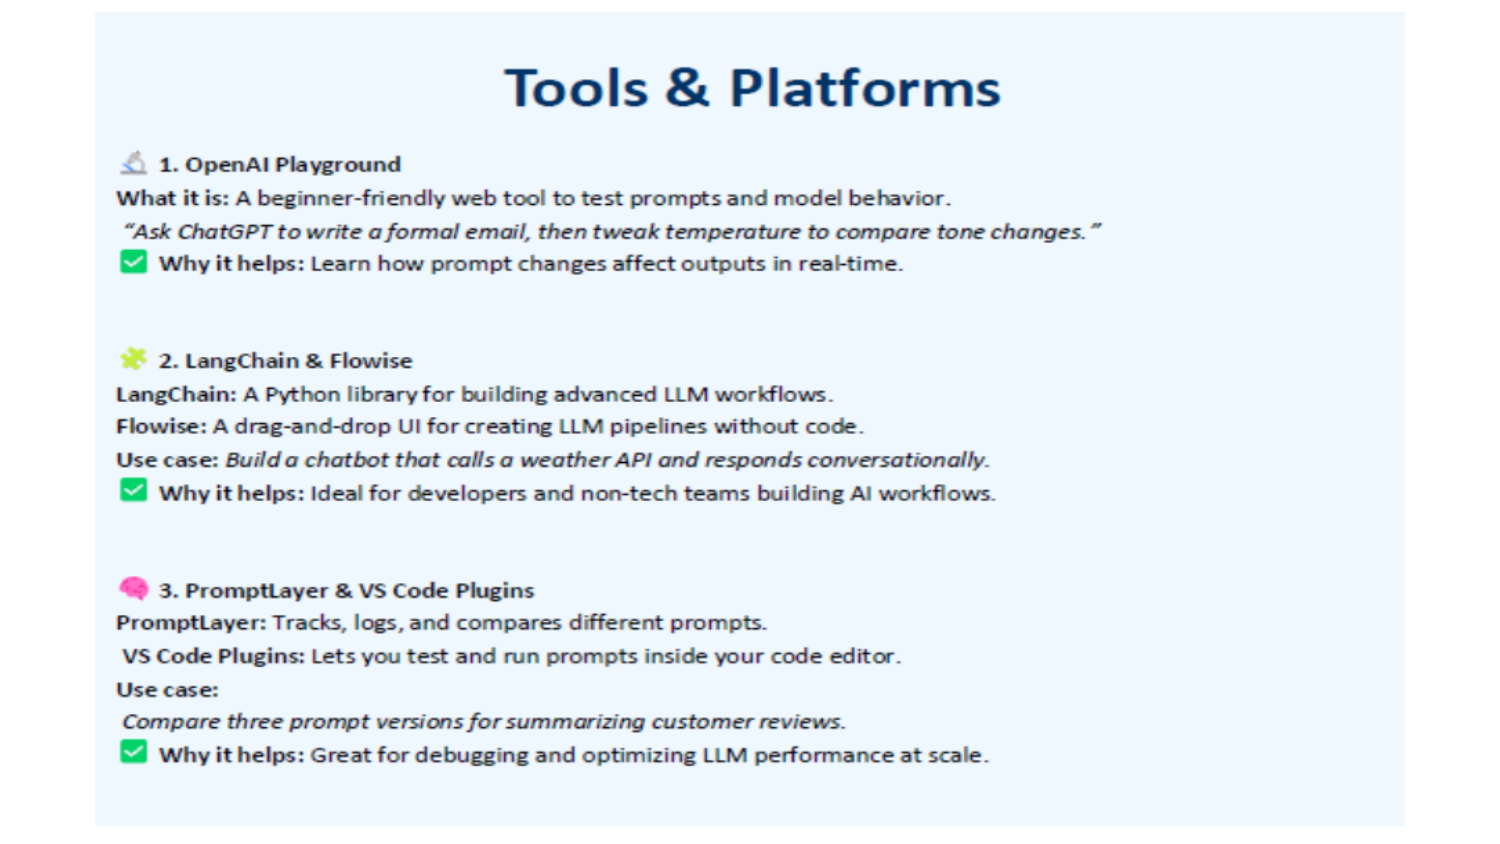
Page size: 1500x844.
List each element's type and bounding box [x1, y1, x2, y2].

picture [95, 12, 1405, 827]
